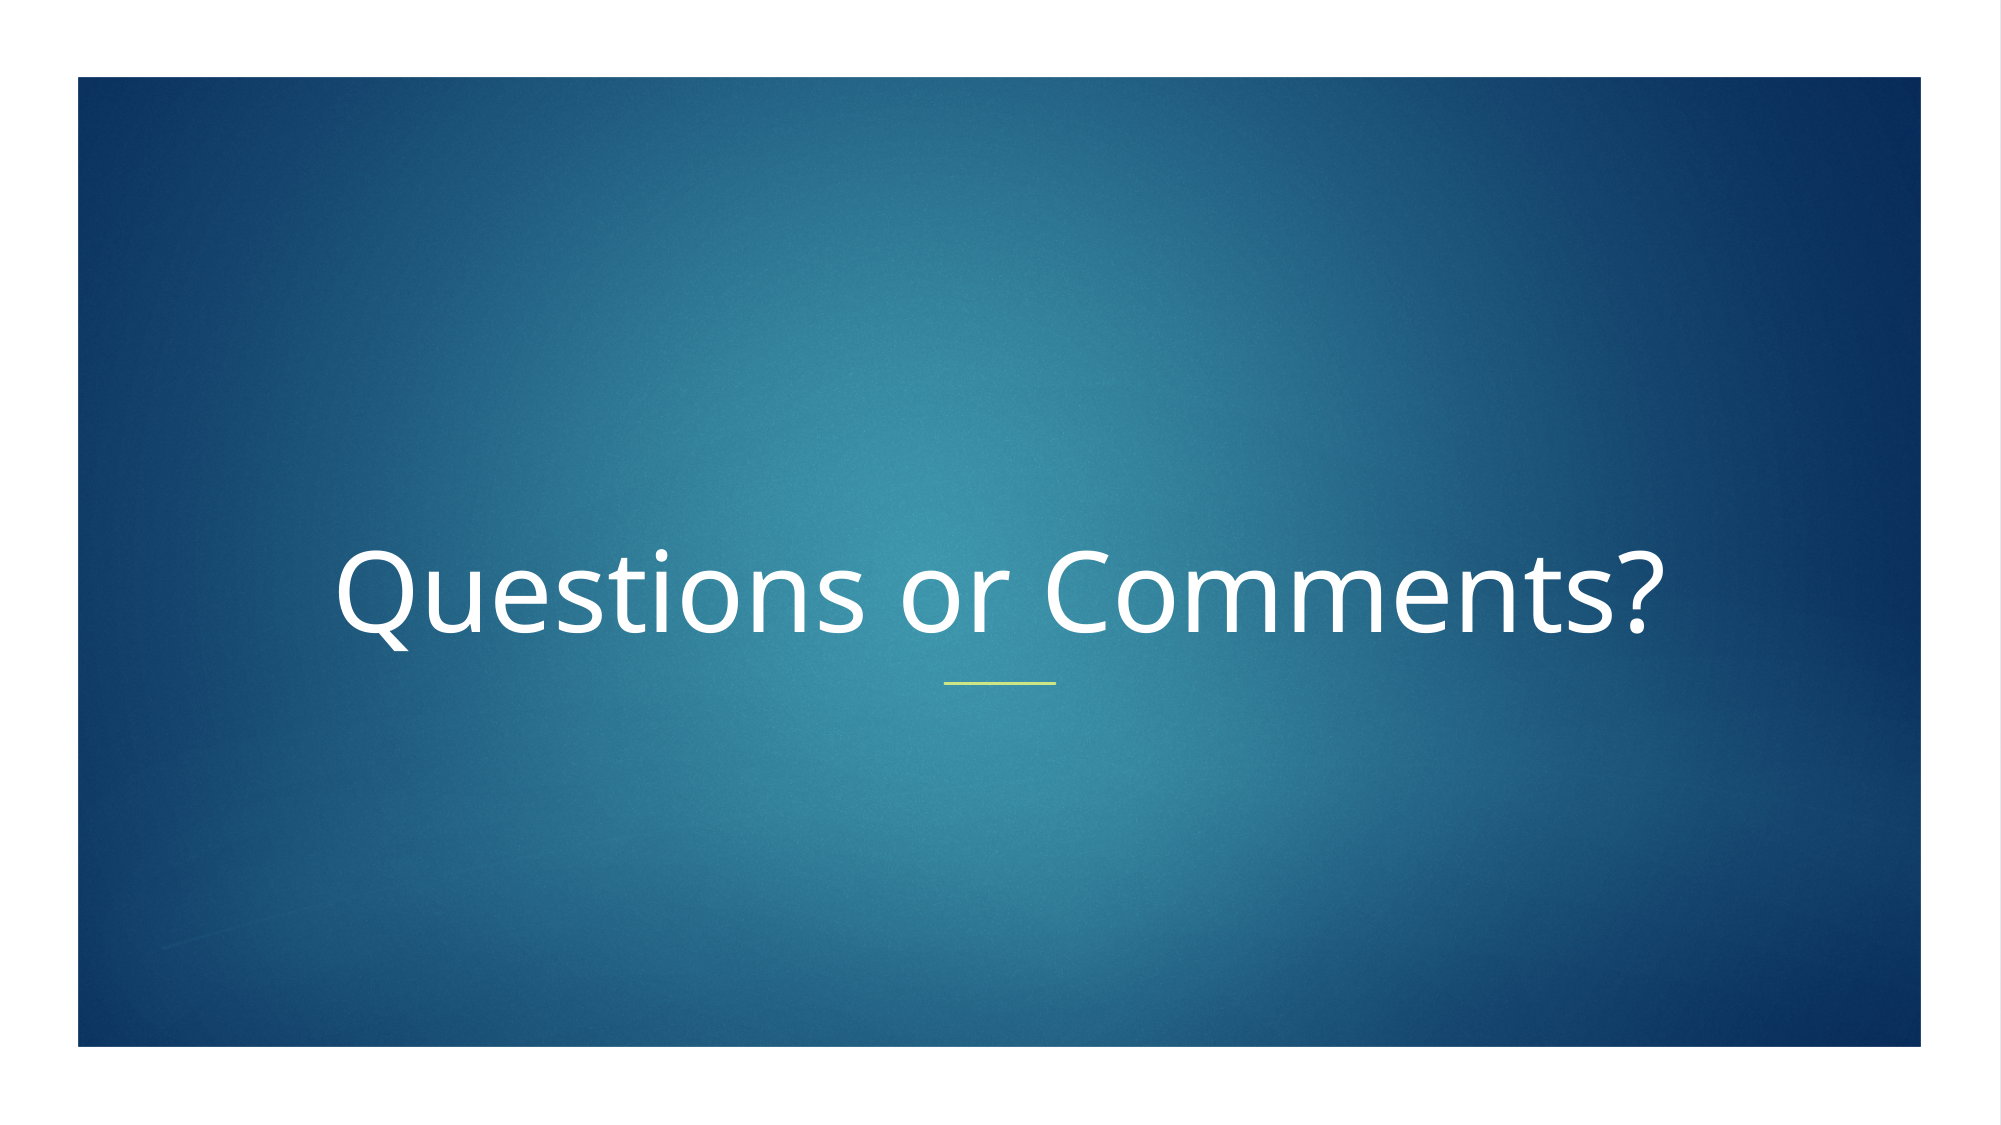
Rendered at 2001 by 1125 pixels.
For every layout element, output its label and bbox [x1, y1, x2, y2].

text_box [0, 0, 2000, 1125]
